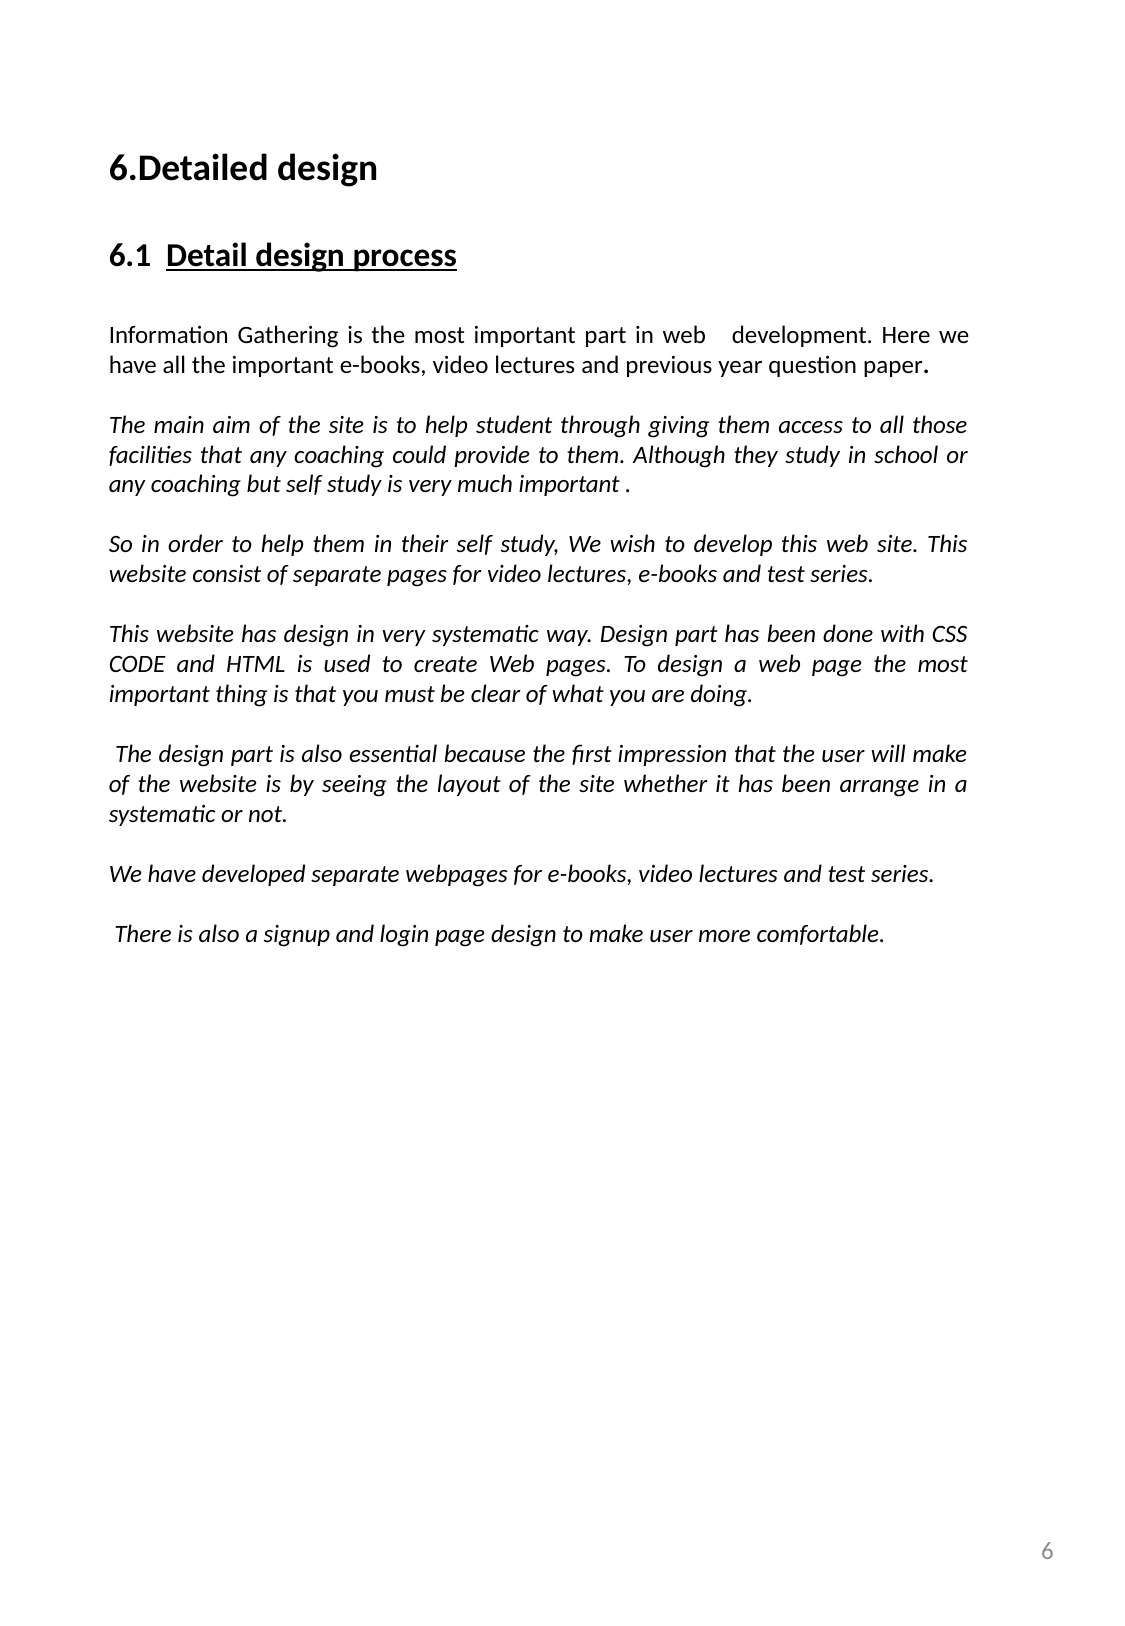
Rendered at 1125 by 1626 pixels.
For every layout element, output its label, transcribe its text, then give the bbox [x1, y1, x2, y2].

slide_number 6 [806, 1506, 1069, 1593]
text_box 6.Detailed design 6.1 Detail design process Information Gathering is the most important part in web development. Here we have all the important e-books, video lectures and previous year question paper. The main aim of the site is to help student through giving them access to all those facilities that any coaching could provide to them. Although they study in school or any coaching but self study is very much important . So in order to help them in their self study, We wish to develop this web site. This website consist of separate pages for video lectures, e-books and test series. This website has design in very systematic way. Design part has been done with CSS CODE and HTML is used to create Web pages. To design a web page the most important thing is that you must be clear of what you are doing. The design part is also essential because the first impression that the user will make of the website is by seeing the layout of the site whether it has been arrange in a systematic or not. We have developed separate webpages for e-books, video lectures and test series. There is also a signup and login page design to make user more comfortable. [93, 114, 985, 977]
